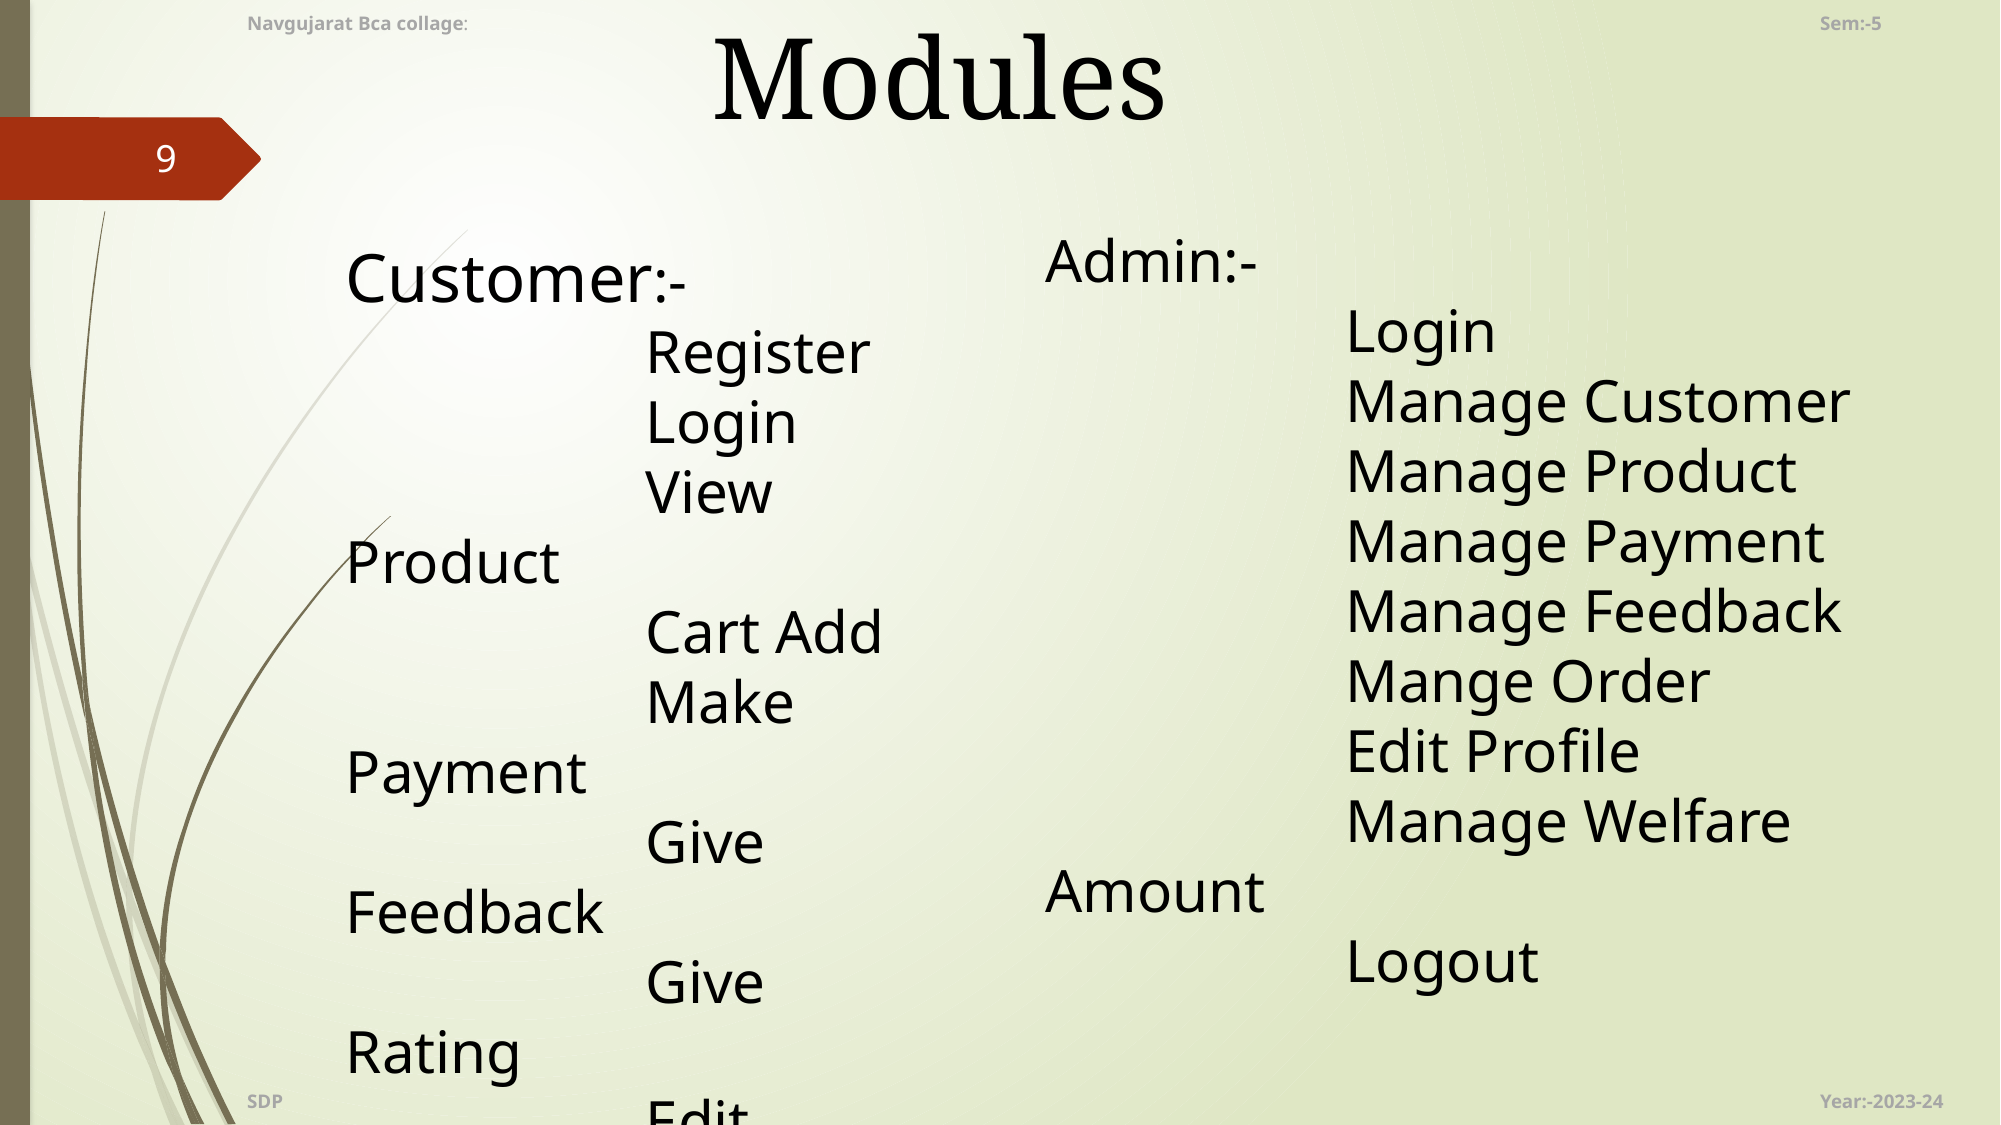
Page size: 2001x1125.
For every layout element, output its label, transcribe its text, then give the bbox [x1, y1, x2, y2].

text_box Navgujarat Bca collage: [232, 4, 1233, 42]
text_box Year:-2023-24 [1805, 1082, 2000, 1120]
text_box Customer:- Register Login View Product Cart Add Make Payment Give Feedback Give Rating Edit Profile Logout [331, 228, 937, 1082]
text_box Customer:- Register Login View Product Cart Add Make Payment Give Feedback Give Rating Edit Profile Logout [331, 1120, 937, 1125]
text_box 9 [128, 128, 204, 186]
text_box SDP [232, 1082, 1233, 1120]
text_box Admin:- Login Manage Customer Manage Product Manage Payment Manage Feedback Mange Order Edit Profile Manage Welfare Amount Logout [1030, 217, 1921, 1125]
text_box Modules [697, 0, 1698, 150]
text_box Sem:-5 [1805, 4, 2000, 42]
